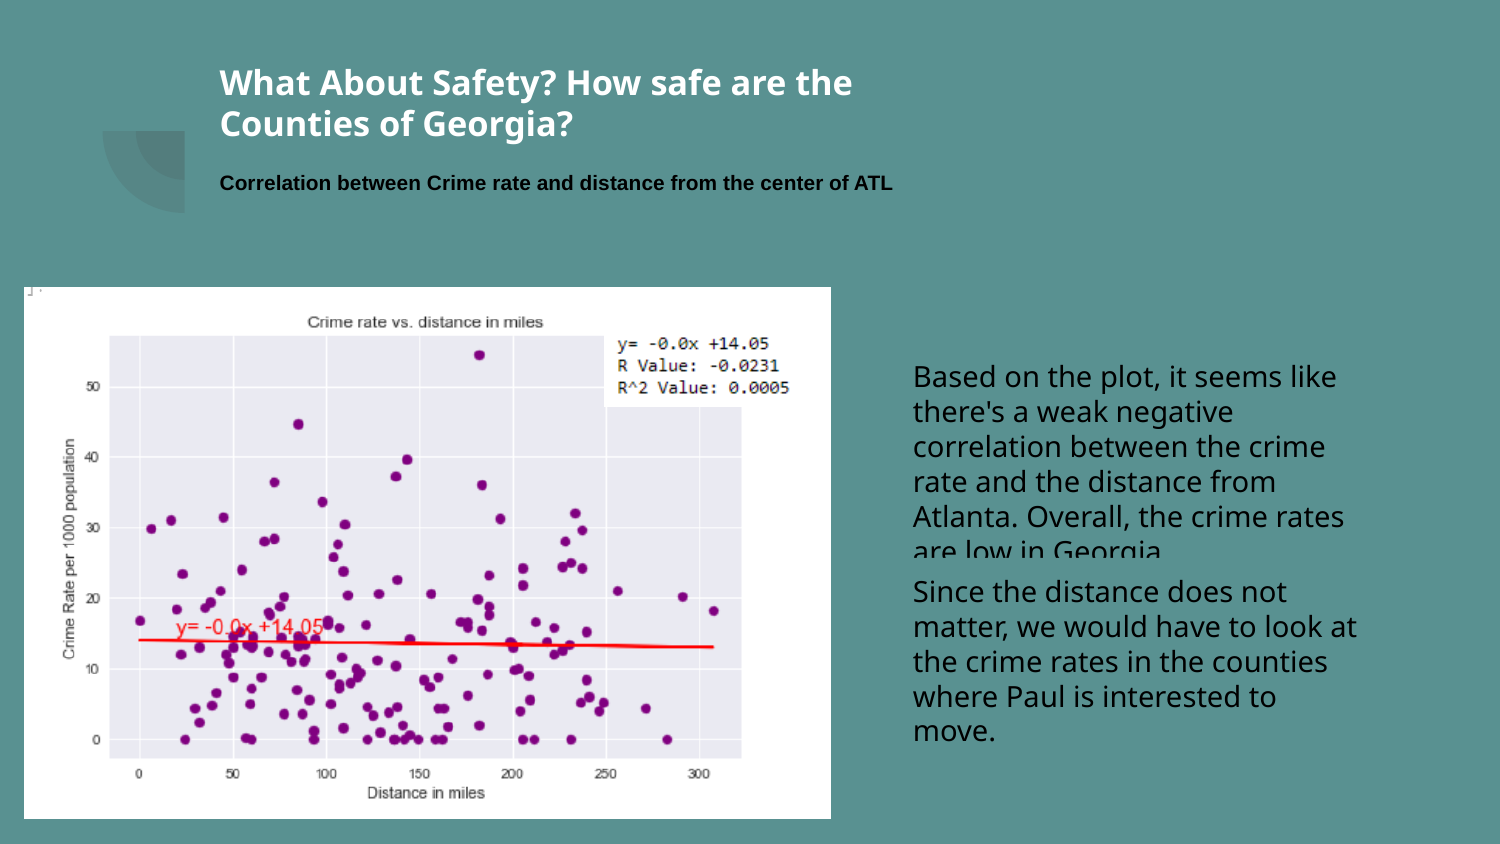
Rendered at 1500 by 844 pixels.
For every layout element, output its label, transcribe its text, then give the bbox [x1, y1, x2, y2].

title What About Safety? How safe are the Counties of Georgia? Correlation between Crime rate and distance from the center of ATL [204, 46, 1358, 211]
text_box Based on the plot, it seems like there's a weak negative correlation between the crime rate and the distance from Atlanta. Overall, the crime rates are low in Georgia. [897, 343, 1404, 583]
picture [24, 286, 831, 819]
text_box Since the distance does not matter, we would have to look at the crime rates in the counties where Paul is interested to move. [897, 557, 1378, 763]
